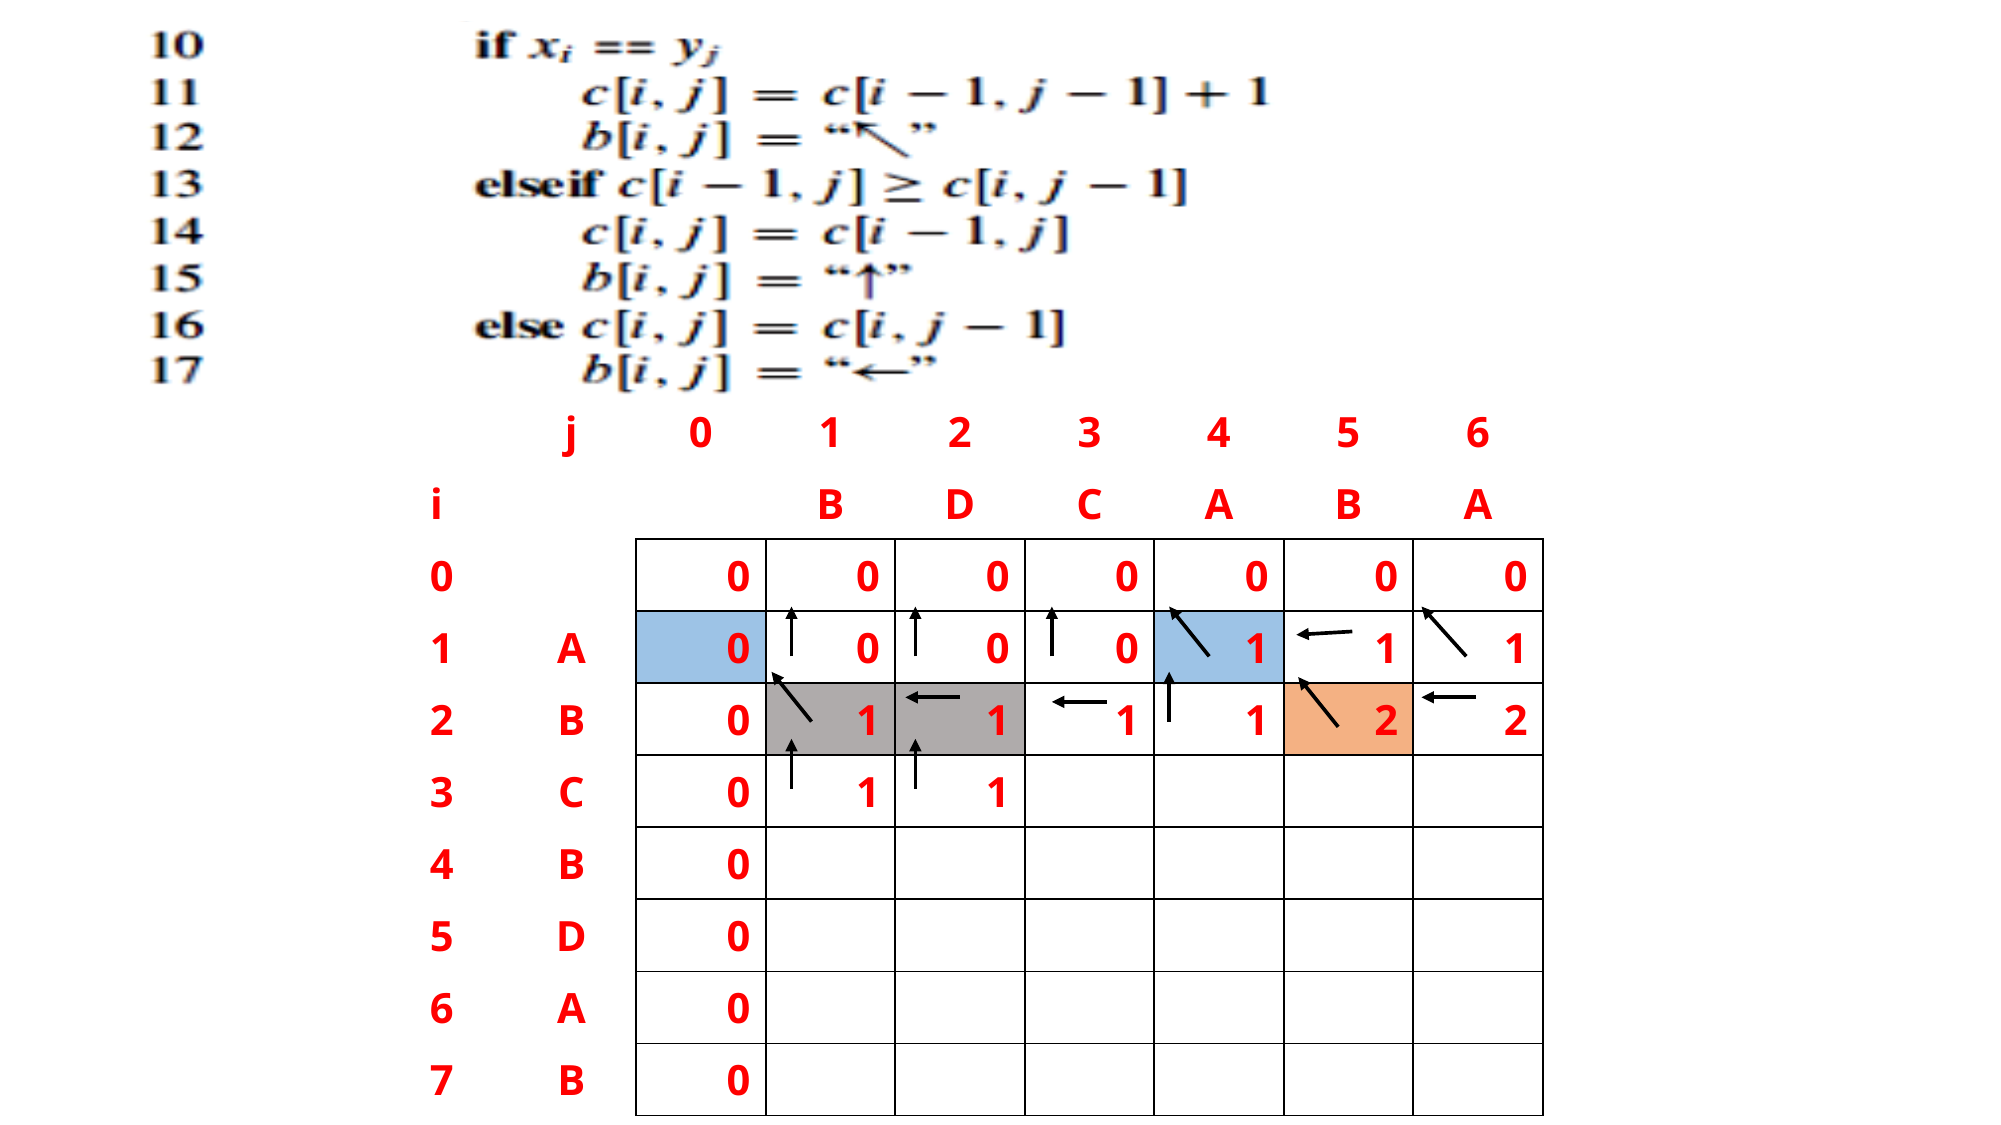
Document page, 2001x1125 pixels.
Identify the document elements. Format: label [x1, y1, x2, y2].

table_cell [1155, 900, 1283, 971]
table_cell [1285, 972, 1412, 1043]
text_box [1296, 631, 1353, 635]
table_cell [1026, 900, 1153, 971]
text_box [1169, 606, 1210, 657]
table_cell [1414, 1044, 1542, 1115]
table_cell [1414, 828, 1542, 898]
table_cell [1285, 684, 1412, 754]
table_cell [1155, 540, 1283, 610]
table_cell [896, 1044, 1024, 1115]
table_cell [1155, 1044, 1283, 1115]
table_cell [1026, 972, 1153, 1043]
table_cell [637, 828, 765, 898]
table_cell [377, 467, 1543, 1115]
table_cell [1285, 612, 1412, 682]
table_cell [1285, 540, 1412, 610]
table_cell [637, 612, 765, 682]
table_cell [1026, 756, 1153, 826]
table_cell [637, 756, 765, 826]
table_cell [1285, 756, 1412, 826]
table_cell [1026, 828, 1153, 898]
table_cell [767, 540, 894, 610]
table_cell [767, 1044, 894, 1115]
table_cell [767, 828, 894, 898]
table_cell [767, 612, 894, 682]
table_cell [1414, 972, 1542, 1043]
table_cell [1414, 684, 1542, 754]
table_cell [637, 972, 765, 1043]
table_cell [767, 684, 894, 754]
table_cell [1155, 756, 1283, 826]
table_cell [1414, 540, 1542, 610]
table_cell [1285, 828, 1412, 898]
table_cell [1155, 684, 1283, 754]
table_cell [1414, 612, 1542, 682]
table_cell [896, 828, 1024, 898]
text_box [1421, 606, 1467, 657]
table_cell [1026, 1044, 1153, 1115]
table_cell [896, 684, 1024, 754]
table_cell [767, 972, 894, 1043]
table_cell [896, 900, 1024, 971]
table_cell [767, 756, 894, 826]
table_cell [1285, 900, 1412, 971]
table_cell [896, 756, 1024, 826]
table_cell [1026, 684, 1153, 754]
table_cell [637, 684, 765, 754]
table_cell [1414, 756, 1542, 826]
table_cell [637, 540, 765, 610]
table_cell [1414, 900, 1542, 971]
table_cell [1155, 972, 1283, 1043]
picture [137, 21, 1297, 395]
table_cell [1285, 1044, 1412, 1115]
table_cell [637, 1044, 765, 1115]
table_cell [896, 540, 1024, 610]
table_cell [1155, 612, 1283, 682]
table_header [377, 395, 1543, 467]
table_cell [896, 972, 1024, 1043]
table_cell [896, 612, 1024, 682]
table_cell [1026, 612, 1153, 682]
table_cell [767, 900, 894, 971]
text_box [771, 671, 812, 722]
table_cell [1155, 828, 1283, 898]
text_box [1298, 677, 1339, 727]
table_cell [1026, 540, 1153, 610]
table_cell [637, 900, 765, 971]
